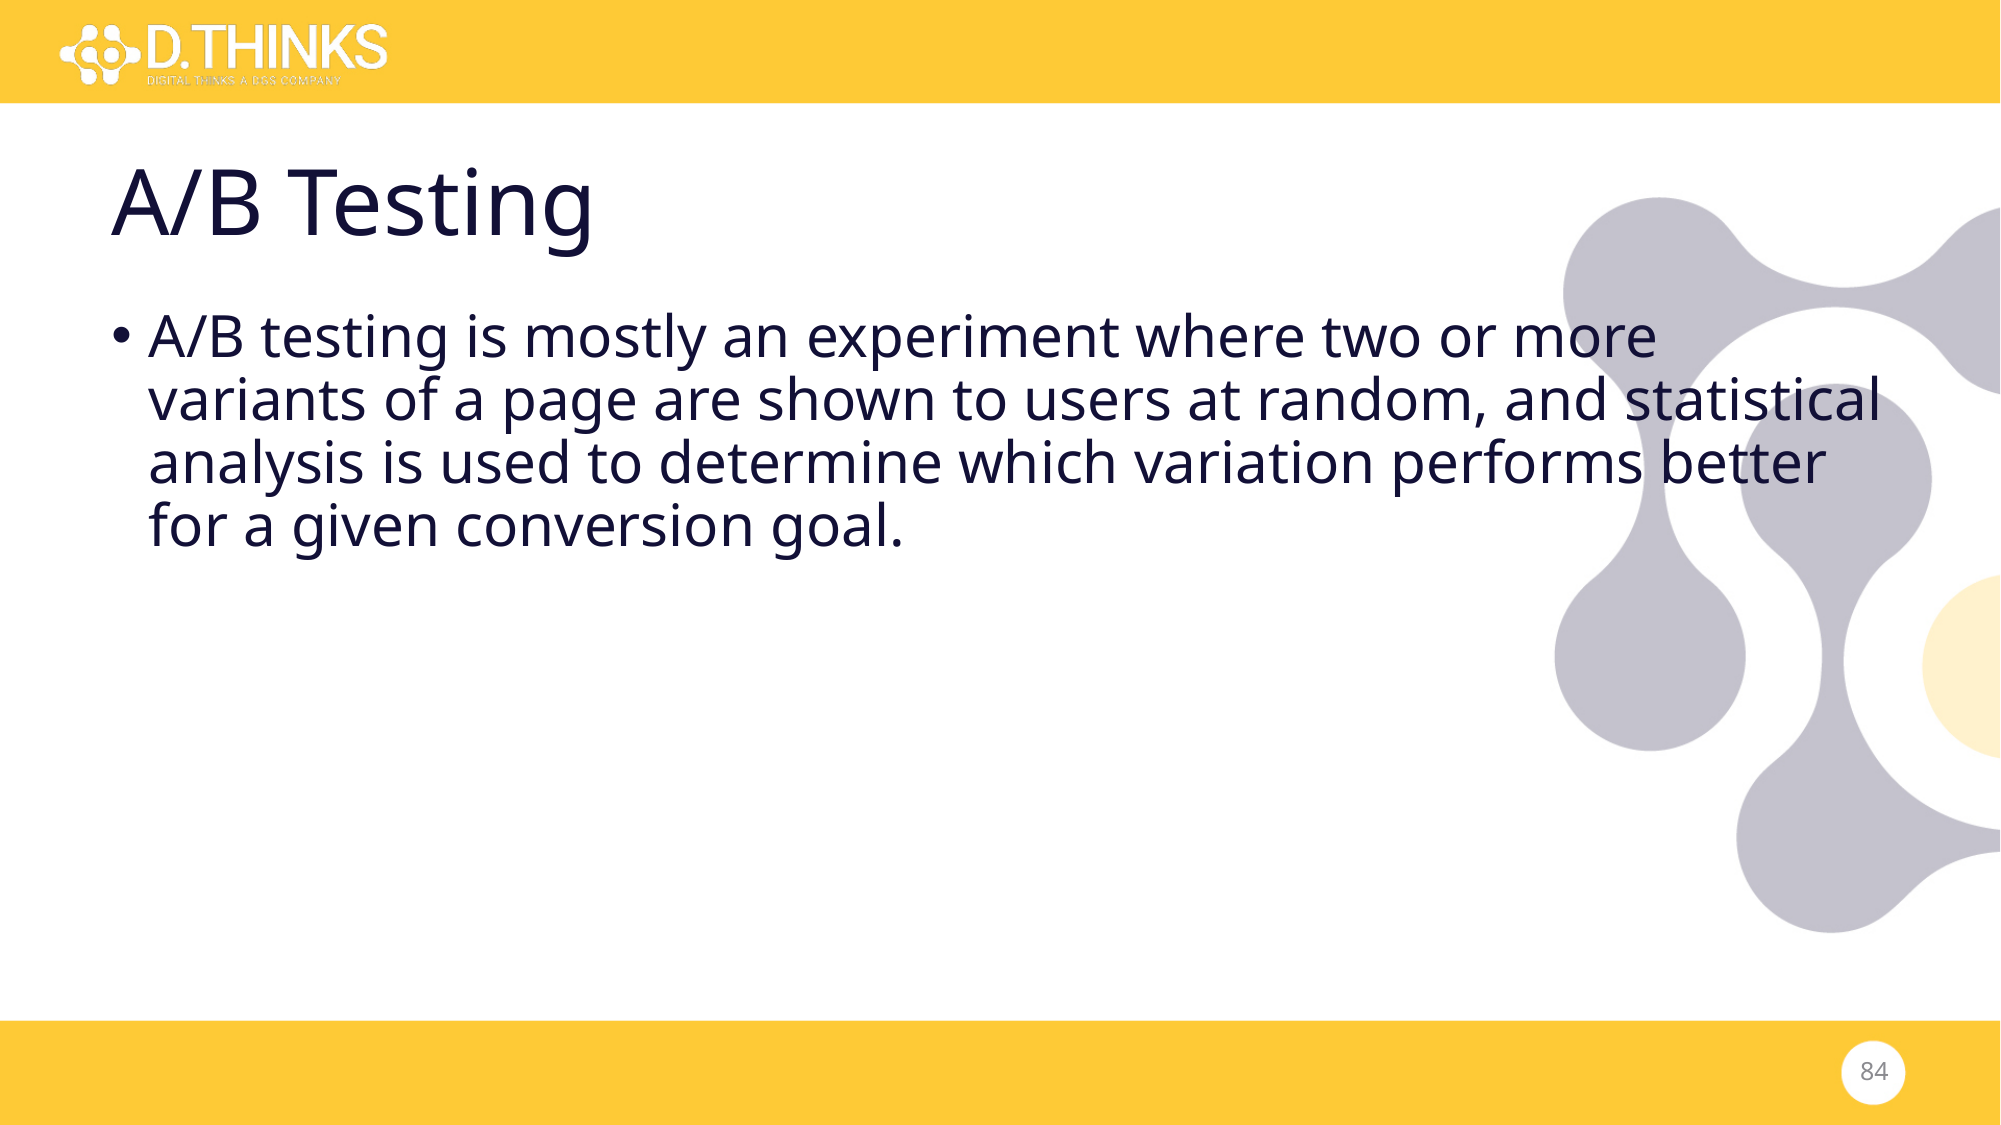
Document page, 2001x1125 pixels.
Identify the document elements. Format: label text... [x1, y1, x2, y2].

picture [0, 0, 2001, 1125]
title A/B Testing [96, 134, 1904, 278]
slide_number 84 [1408, 1042, 1904, 1103]
list A/B testing is mostly an experiment where two or more variants of a page are shown to users at random, and statistical analysis is used to determine which variation performs better for a given conversion goal. [96, 299, 1904, 991]
